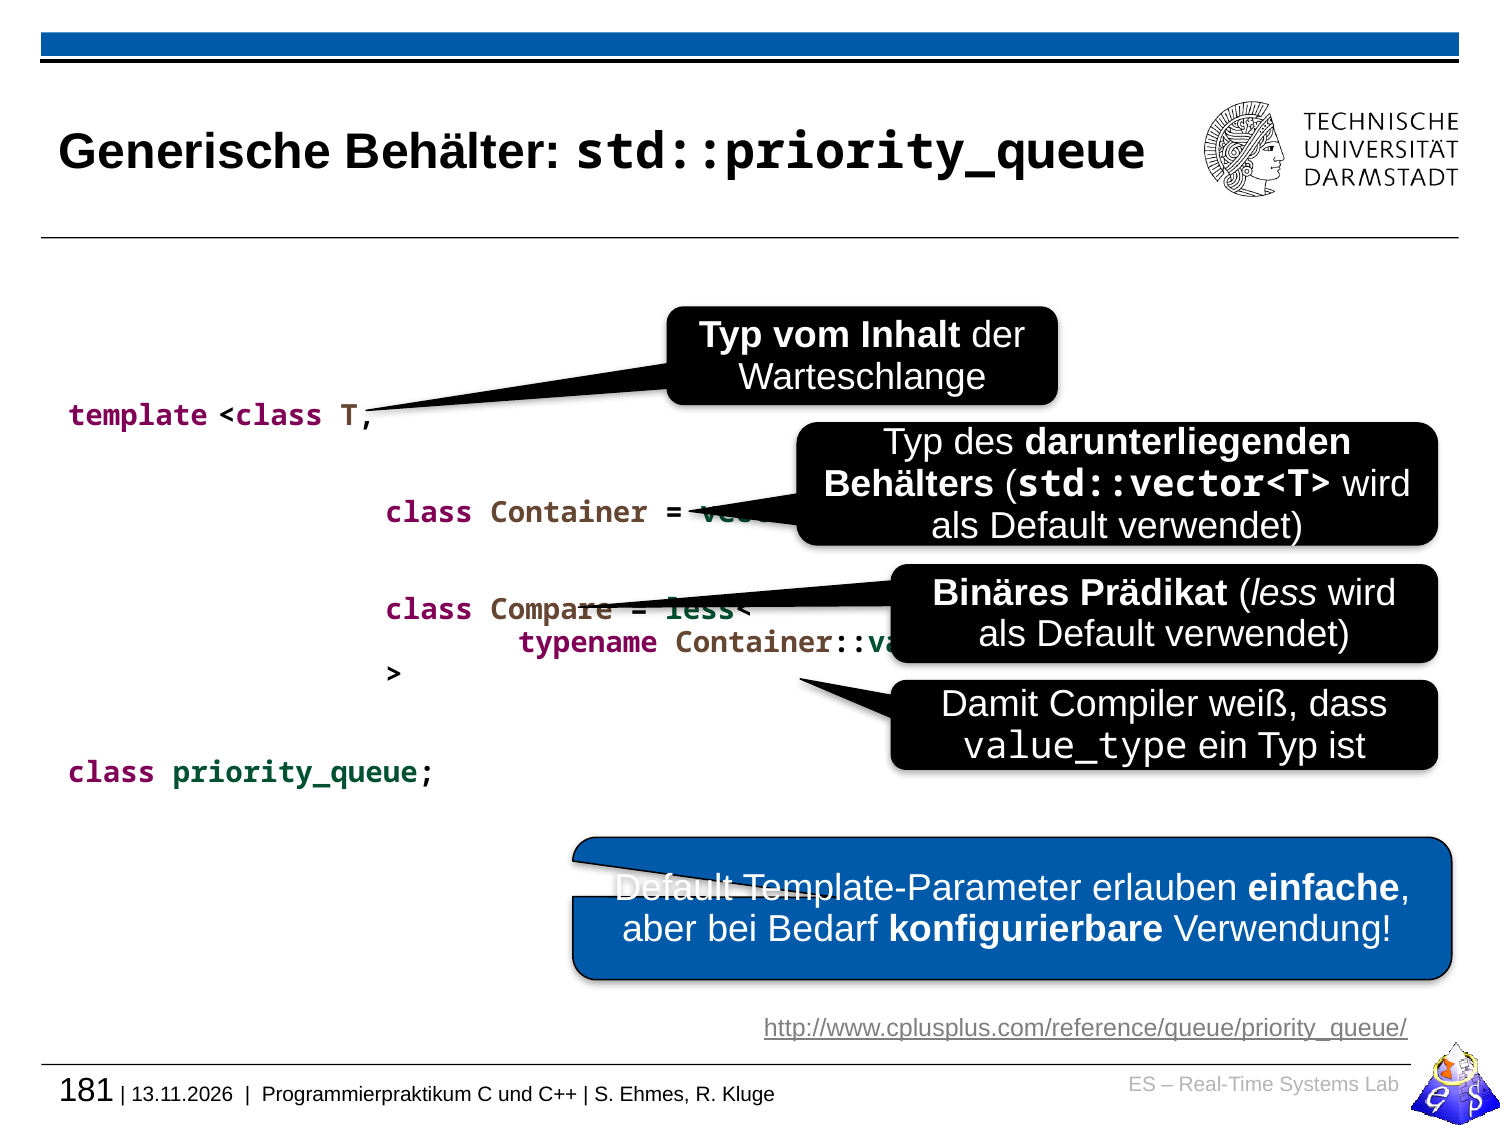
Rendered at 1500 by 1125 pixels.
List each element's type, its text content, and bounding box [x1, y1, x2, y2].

text_box Damit Compiler weiß, dass value_type ein Typ ist [799, 678, 1439, 770]
text_box http://www.cplusplus.com/reference/queue/priority_queue/ [419, 1007, 1424, 1050]
text_box Binäres Prädikat (less wird als Default verwendet) [577, 564, 1439, 664]
picture [1411, 1041, 1500, 1125]
text_box template <class T, class Container = vector<T>, class Compare = less< typename Container::value_type> > class priority_queue; [53, 391, 1424, 797]
title Generische Behälter: std::priority_queue [58, 80, 1187, 218]
text_box Typ vom Inhalt der Warteschlange [365, 306, 1058, 412]
text_box Typ des darunterliegenden Behälters (std::vector<T> wird als Default verwendet) [688, 422, 1439, 546]
text_box Default Template-Parameter erlauben einfache, aber bei Bedarf konfigurierbare Verwendung! [572, 836, 1453, 981]
picture [1187, 84, 1483, 214]
